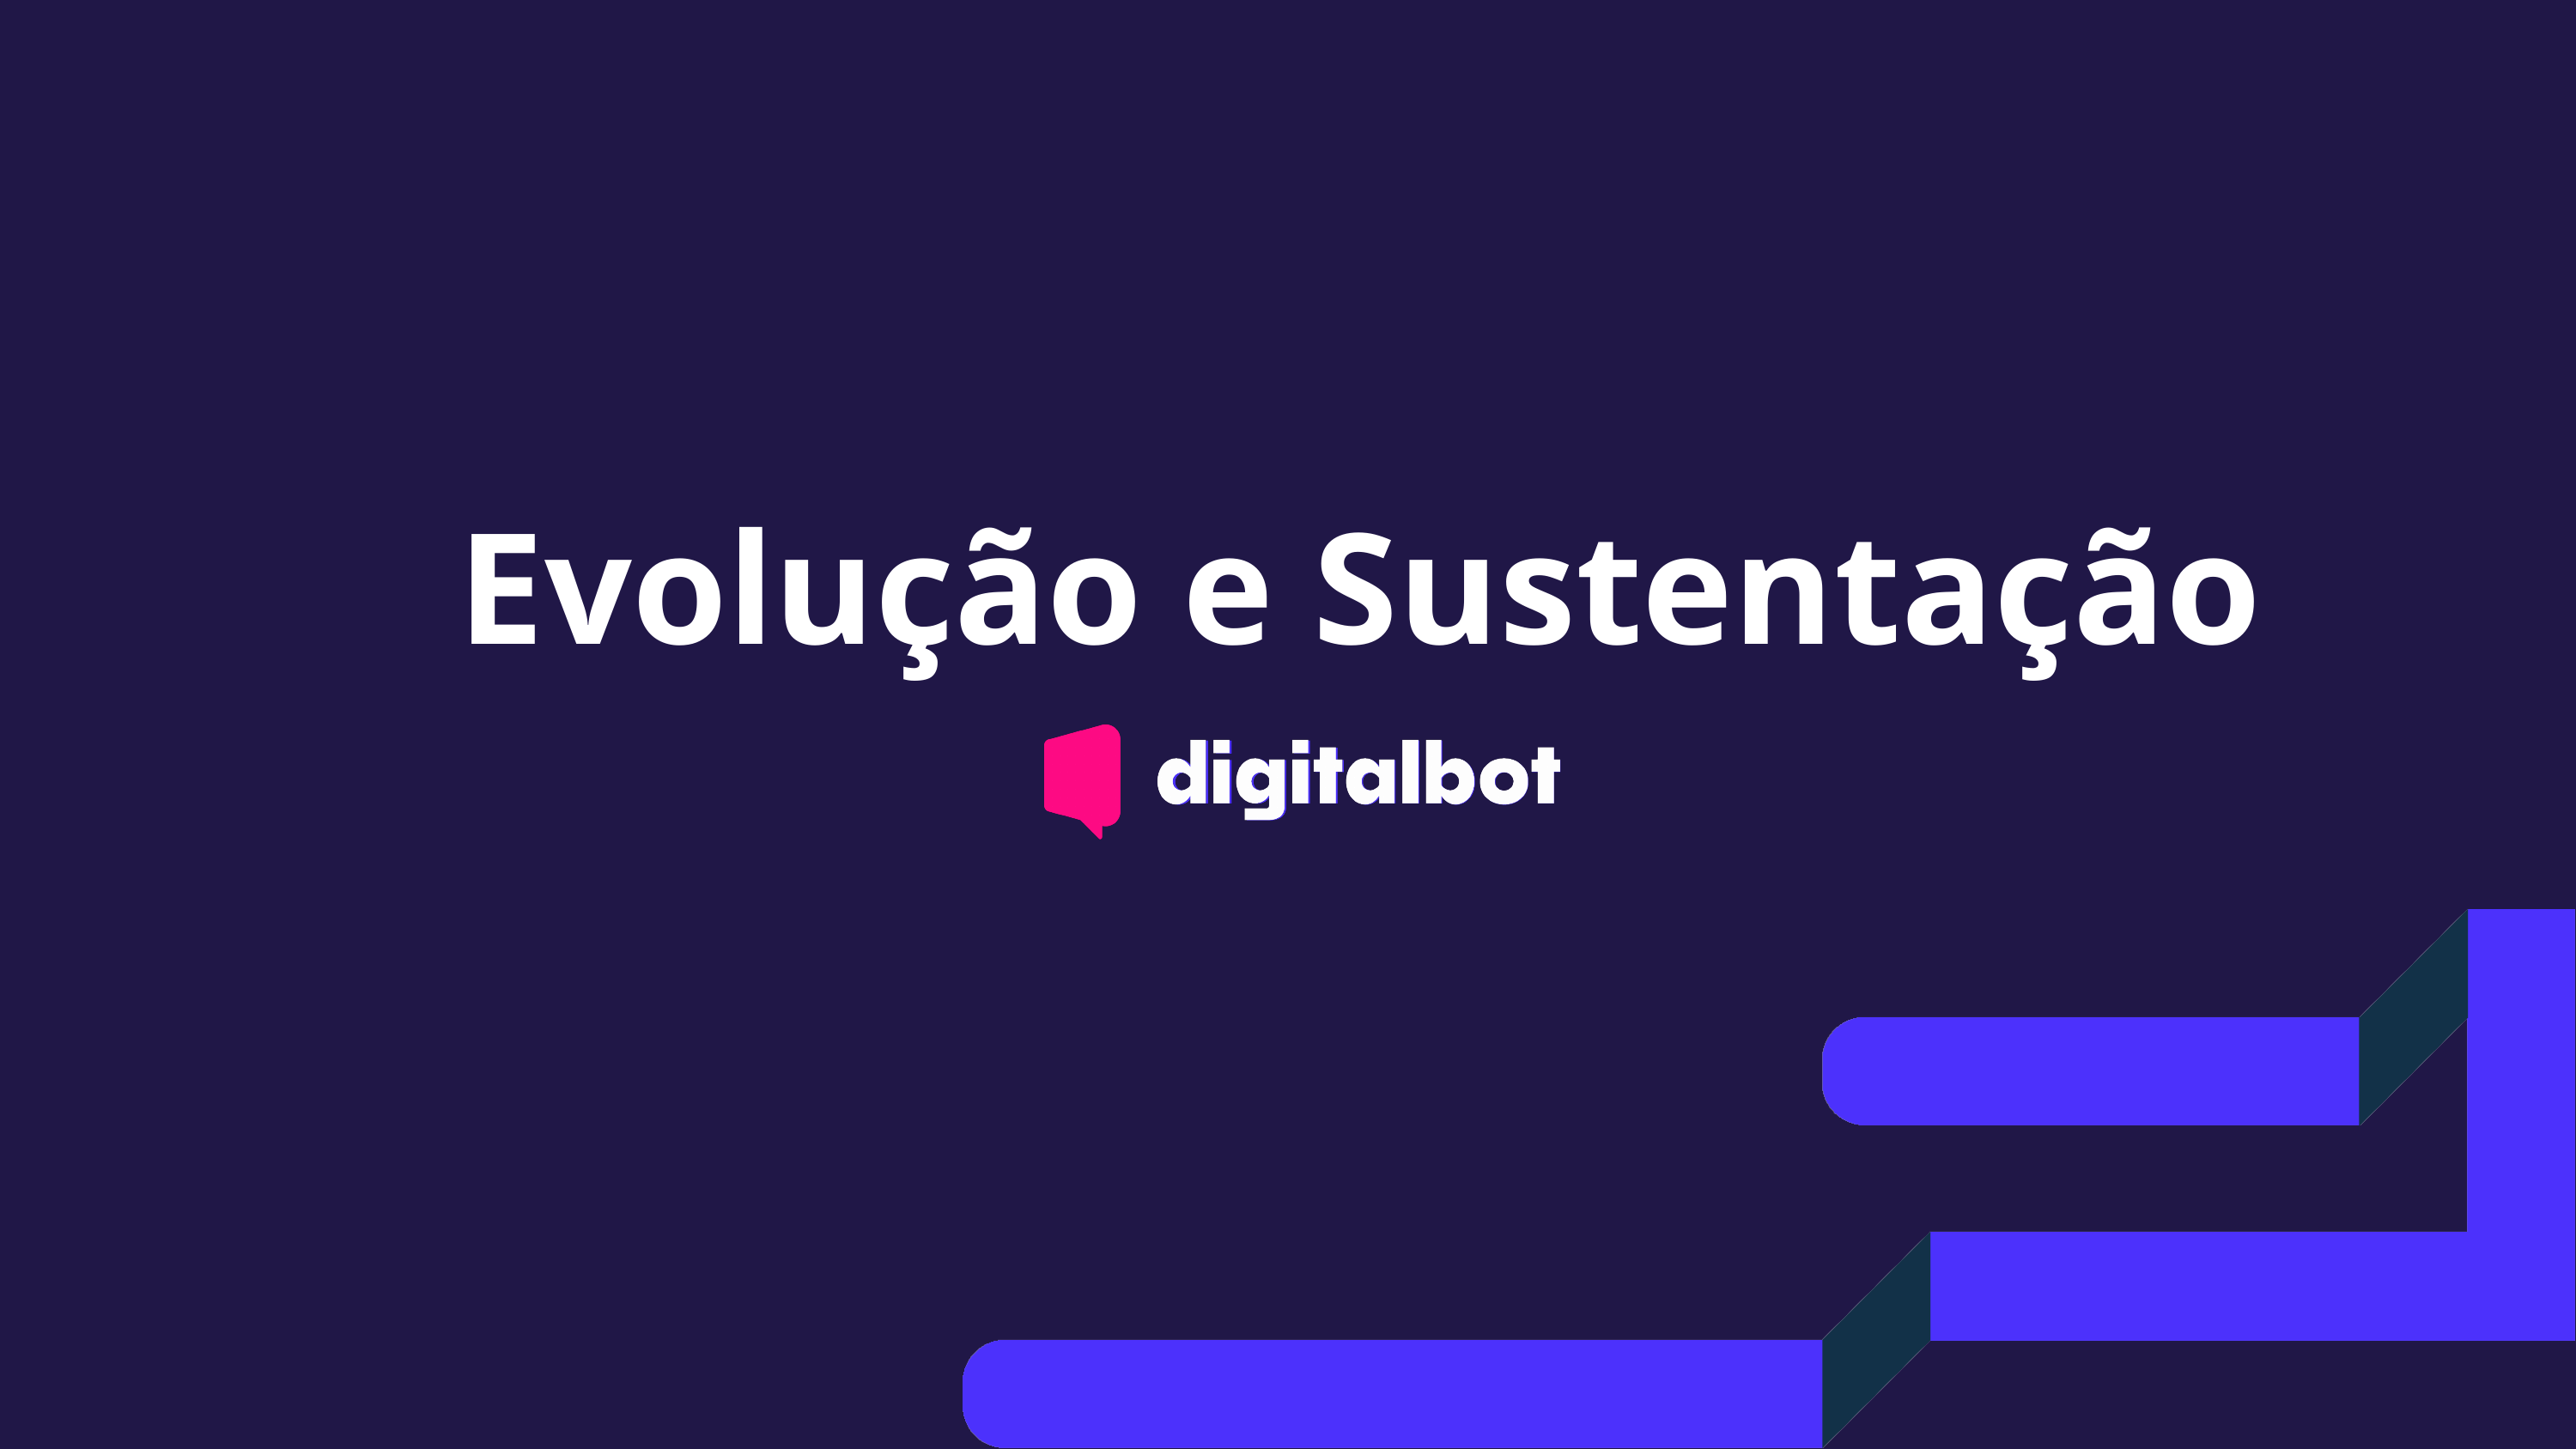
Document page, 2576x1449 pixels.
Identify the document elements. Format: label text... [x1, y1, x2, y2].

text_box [1019, 688, 1586, 858]
picture [963, 909, 2576, 1449]
text_box Evolução e Sustentação [458, 482, 2326, 676]
